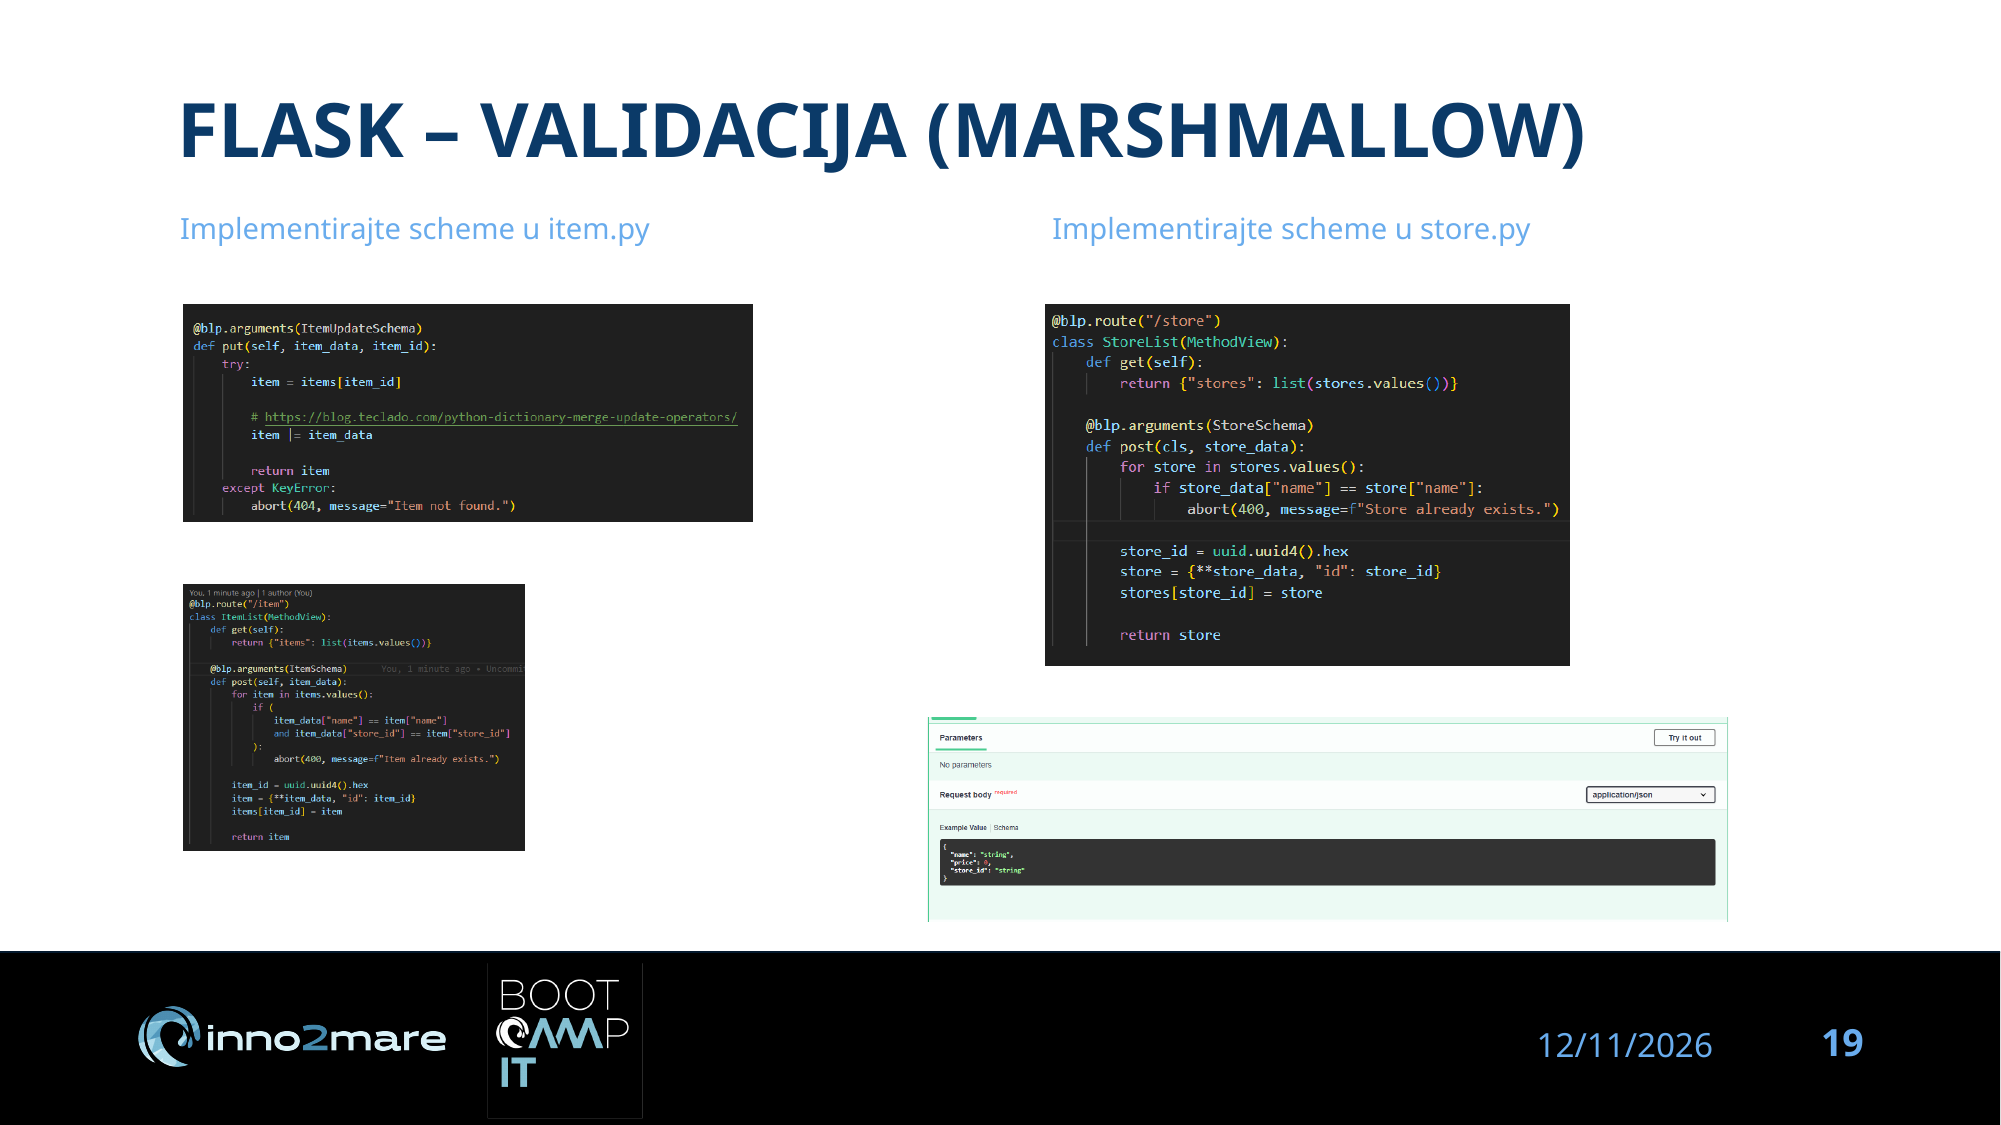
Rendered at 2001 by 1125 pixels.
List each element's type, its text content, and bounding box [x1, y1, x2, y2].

picture [138, 957, 690, 1124]
text_box Implementirajte scheme u item.py [162, 207, 709, 269]
picture [1045, 304, 1570, 666]
picture [183, 304, 753, 522]
text_box FLASK – VALIDACIJA (Marshmallow) [162, 62, 1888, 203]
text_box Implementirajte scheme u store.py [1034, 207, 1581, 269]
picture [919, 717, 1752, 922]
picture [183, 584, 525, 851]
